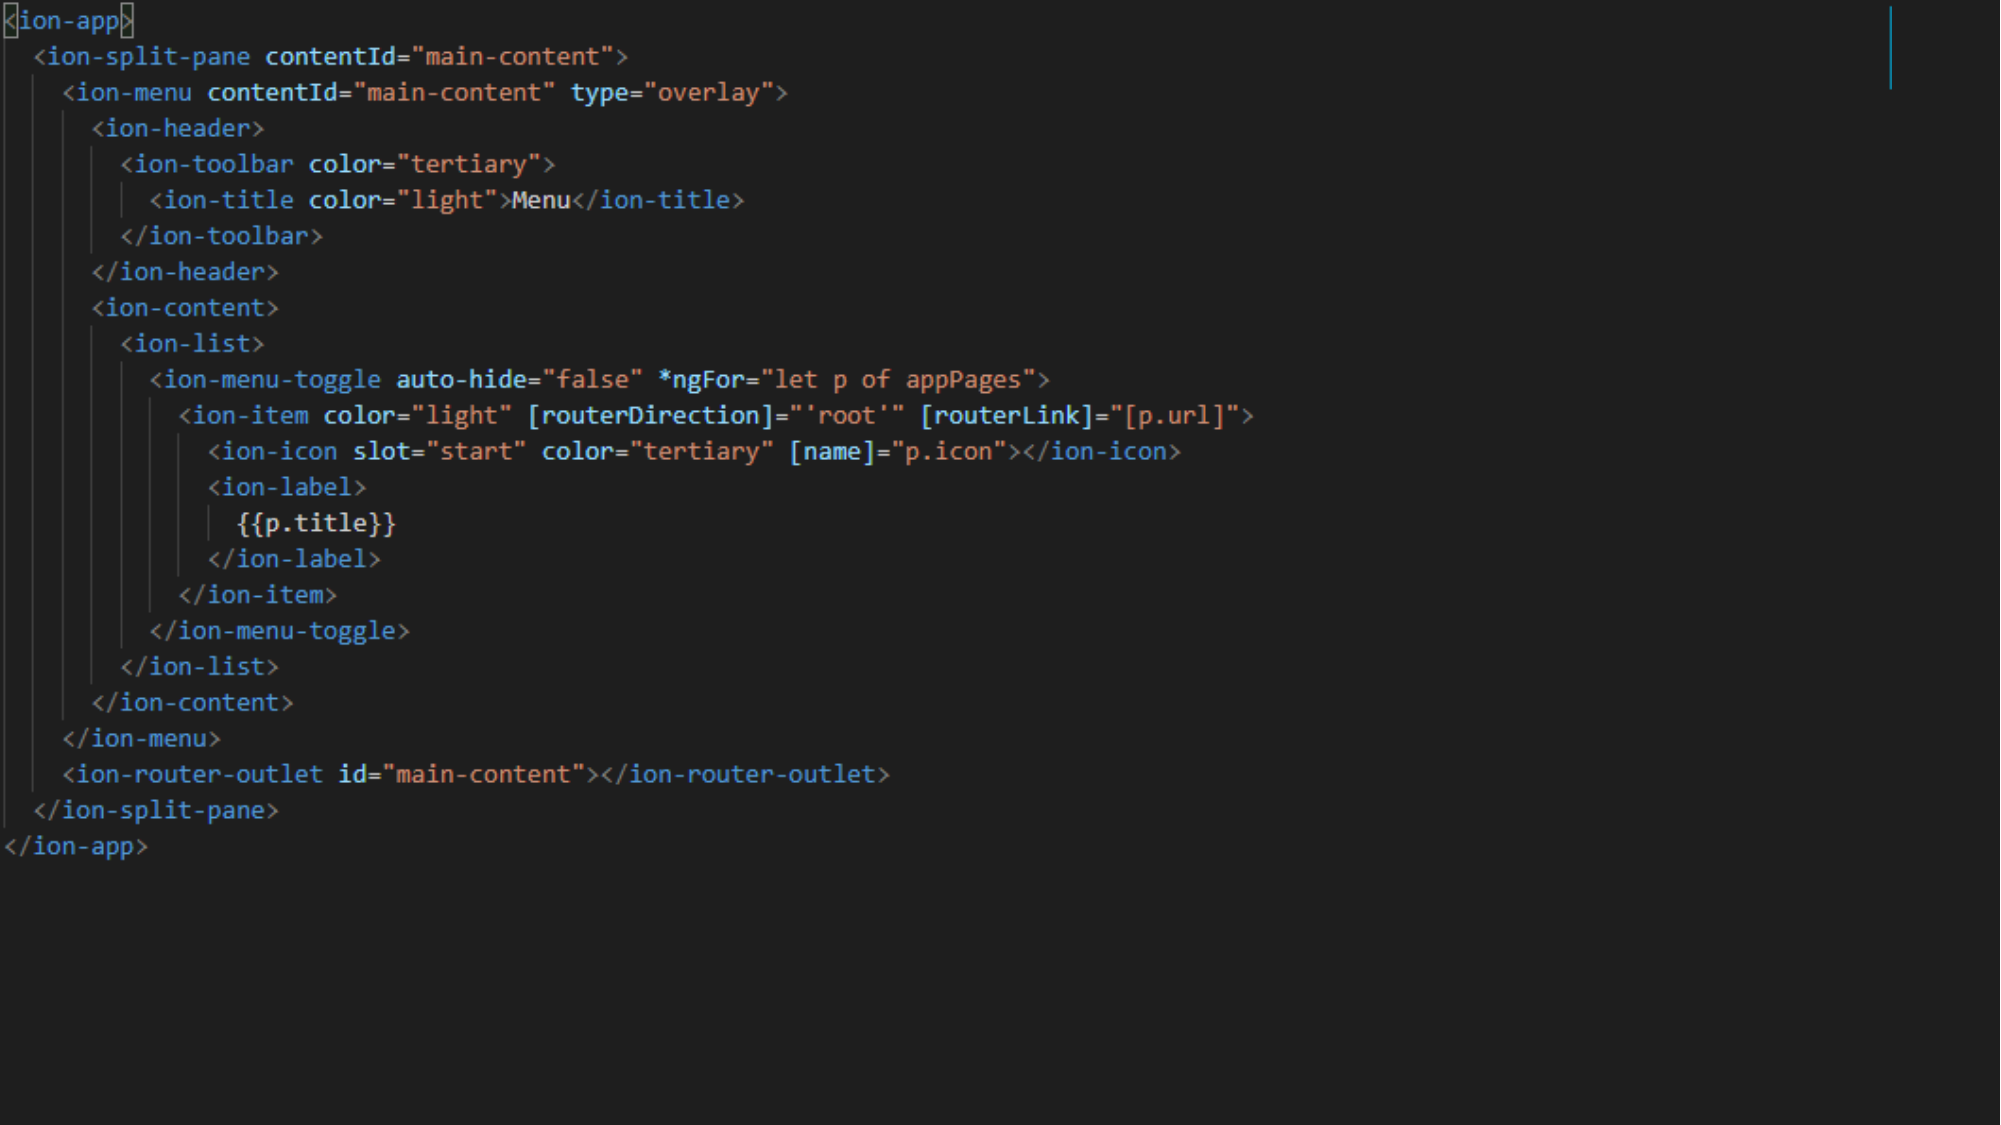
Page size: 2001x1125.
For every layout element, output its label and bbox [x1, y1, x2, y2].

picture [0, 1, 1892, 868]
